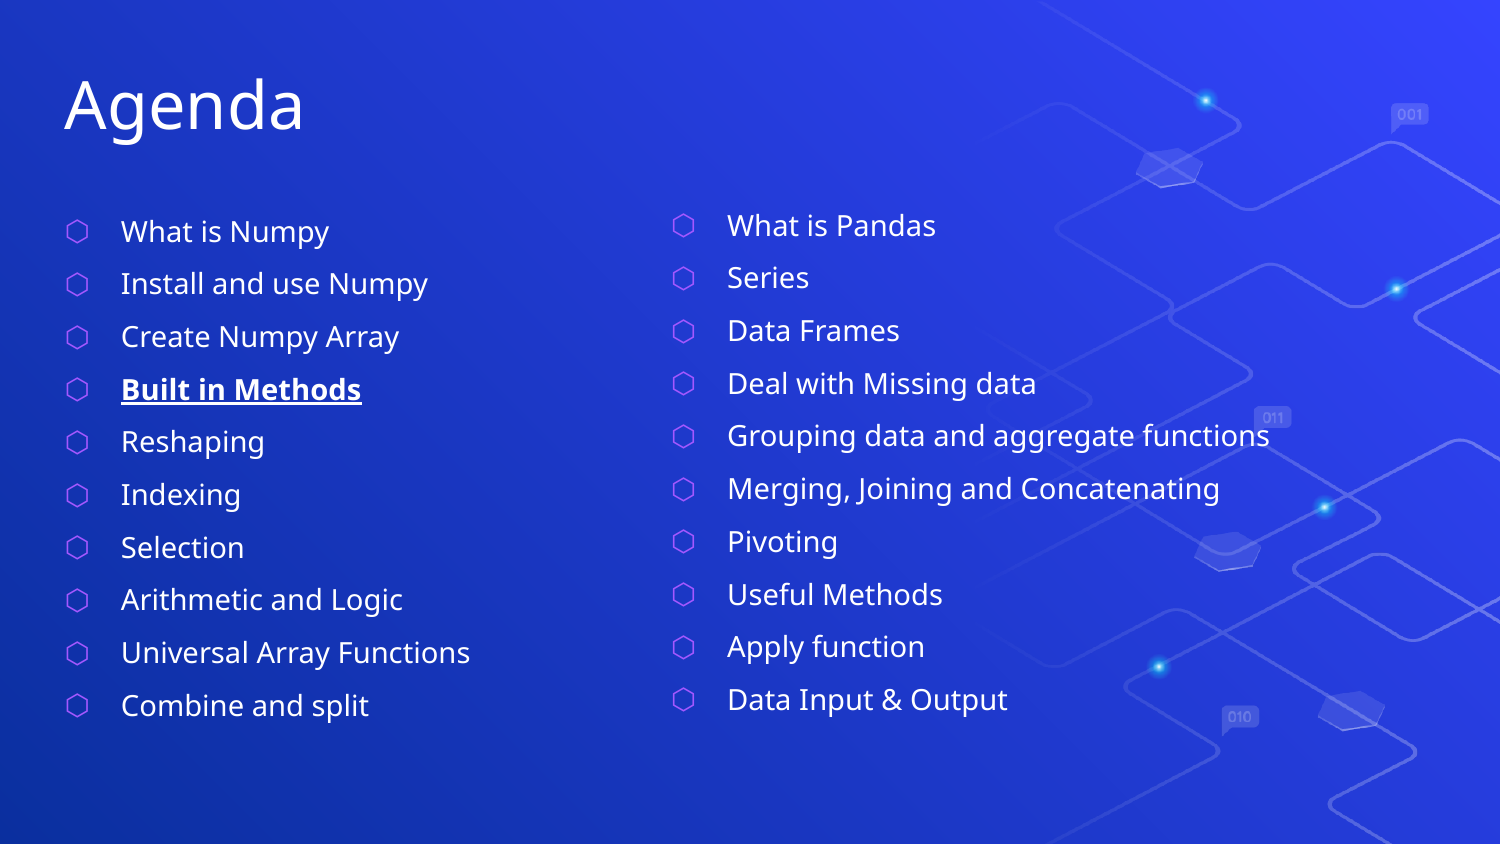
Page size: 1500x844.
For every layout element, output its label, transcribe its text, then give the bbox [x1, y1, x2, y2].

list Agenda What is Numpy Install and use Numpy Create Numpy Array Built in Methods Reshaping Indexing Selection Arithmetic and Logic Universal Array Functions Combine and split [64, 50, 1420, 404]
picture [0, 0, 1500, 844]
text_box What is Pandas Series Data Frames Deal with Missing data Grouping data and aggregate functions Merging, Joining and Concatenating Pivoting Useful Methods Apply function Data Input & Output [670, 101, 1403, 455]
